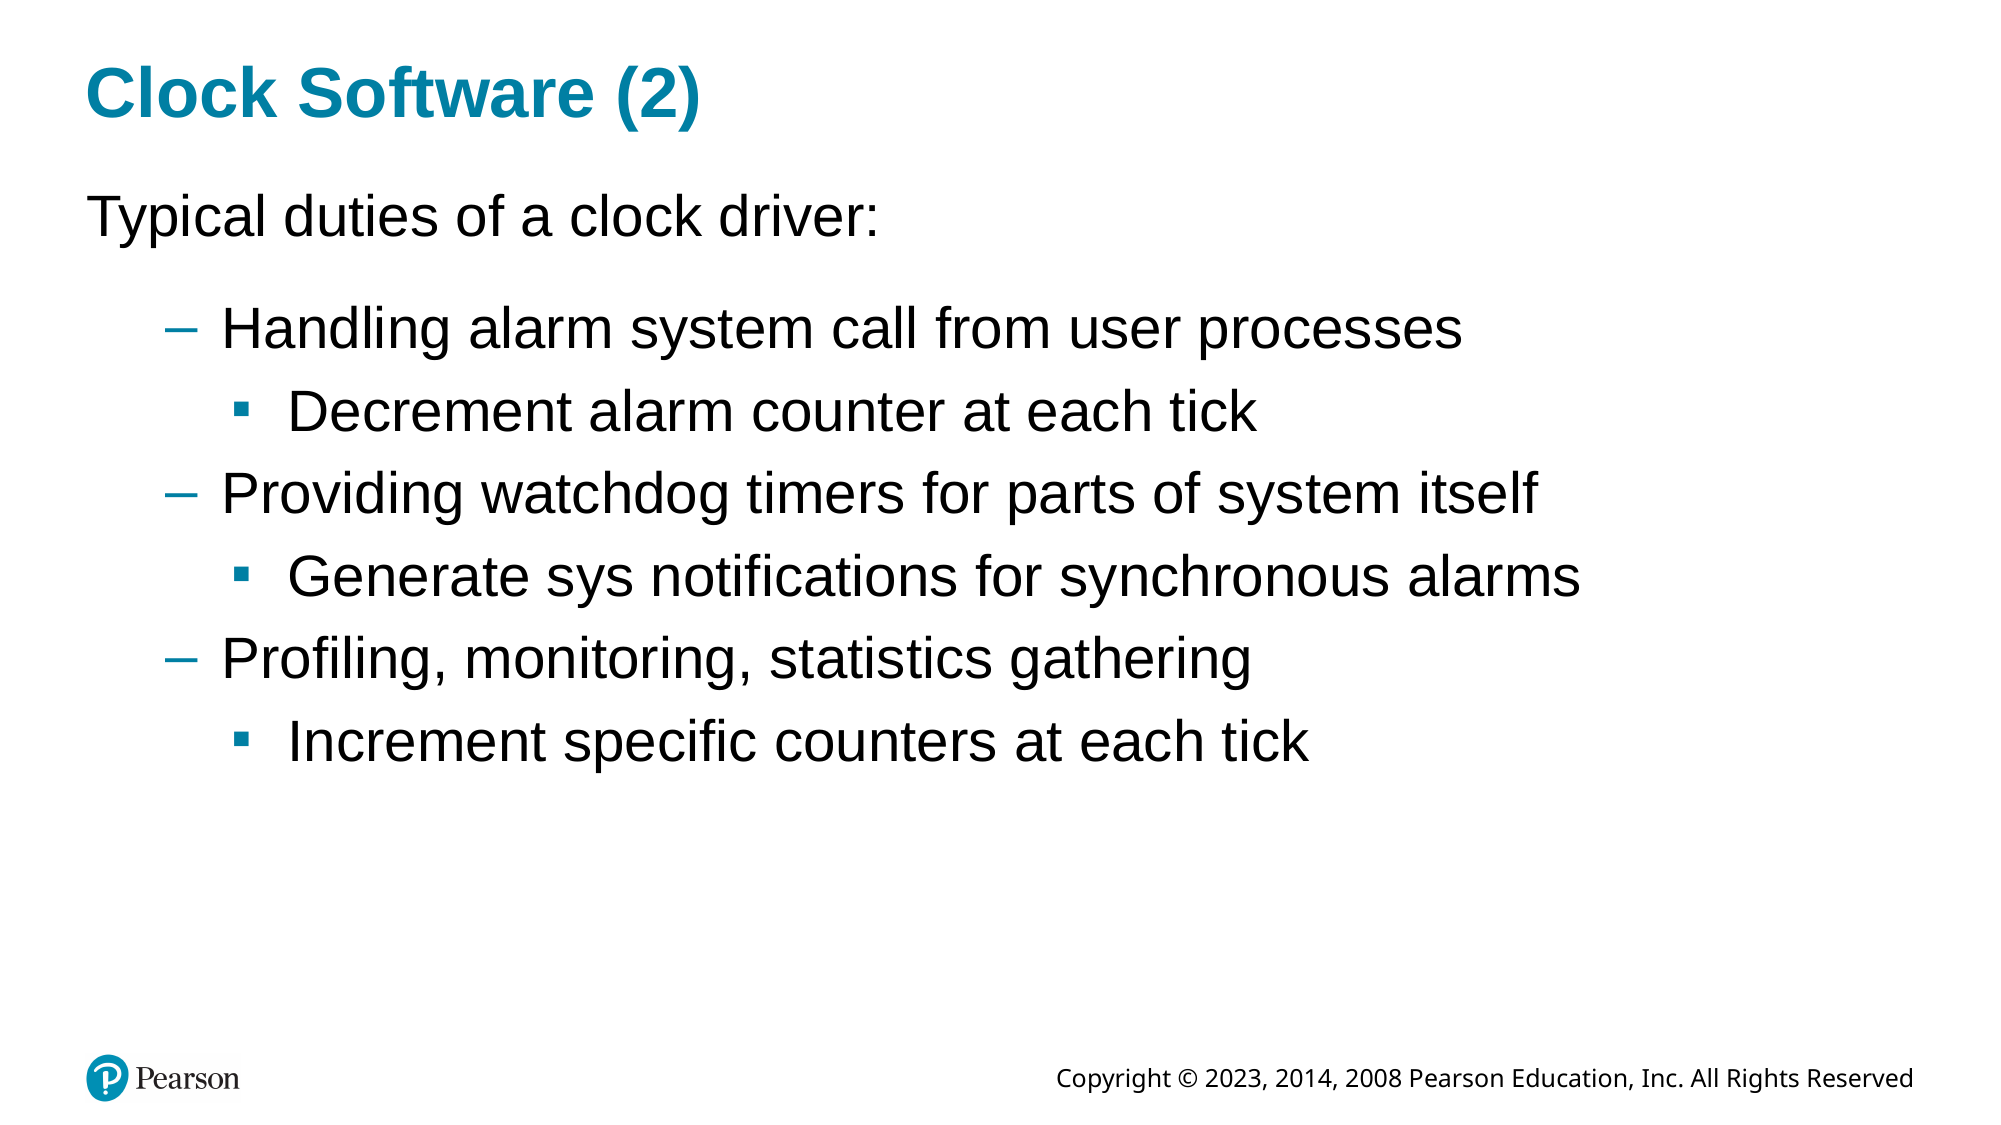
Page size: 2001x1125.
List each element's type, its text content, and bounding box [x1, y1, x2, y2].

list Handling alarm system call from user processes Decrement alarm counter at each tick Providing watchdog timers for parts of system itself Generate sys notifications for synchronous alarms Profiling, monitoring, statistics gathering Increment specific counters at each tick [85, 209, 1916, 854]
list Typical duties of a clock driver: [85, 0, 1916, 209]
picture [85, 1053, 241, 1103]
